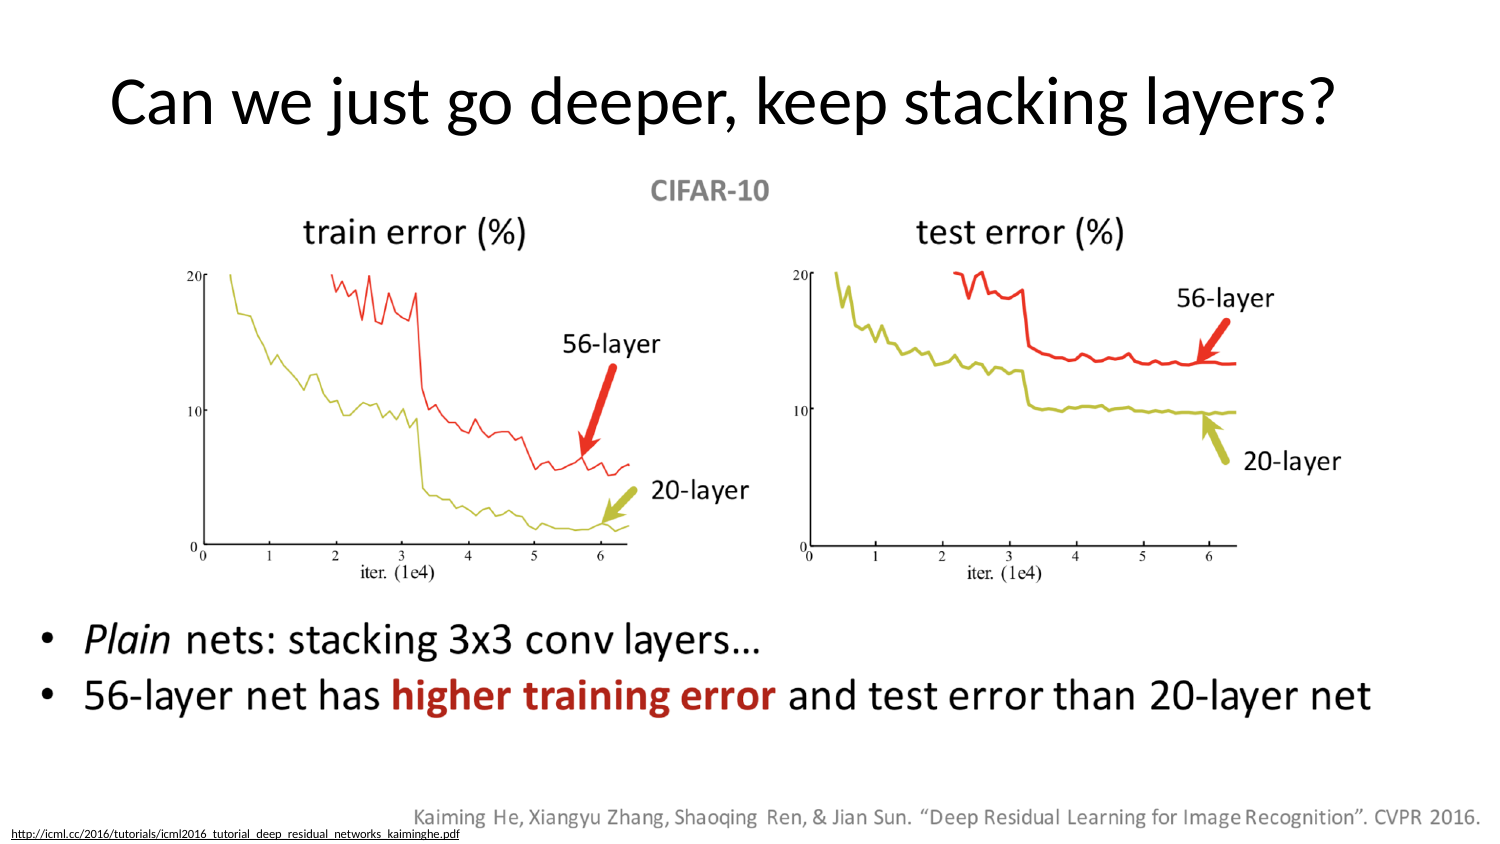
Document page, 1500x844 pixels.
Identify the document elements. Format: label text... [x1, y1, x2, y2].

title Can we just go deeper, keep stacking layers? [98, 20, 1393, 124]
picture [2, 125, 1488, 833]
text_box http://icml.cc/2016/tutorials/icml2016_tutorial_deep_residual_networks_kaiminghe.pdf [0, 839, 948, 844]
